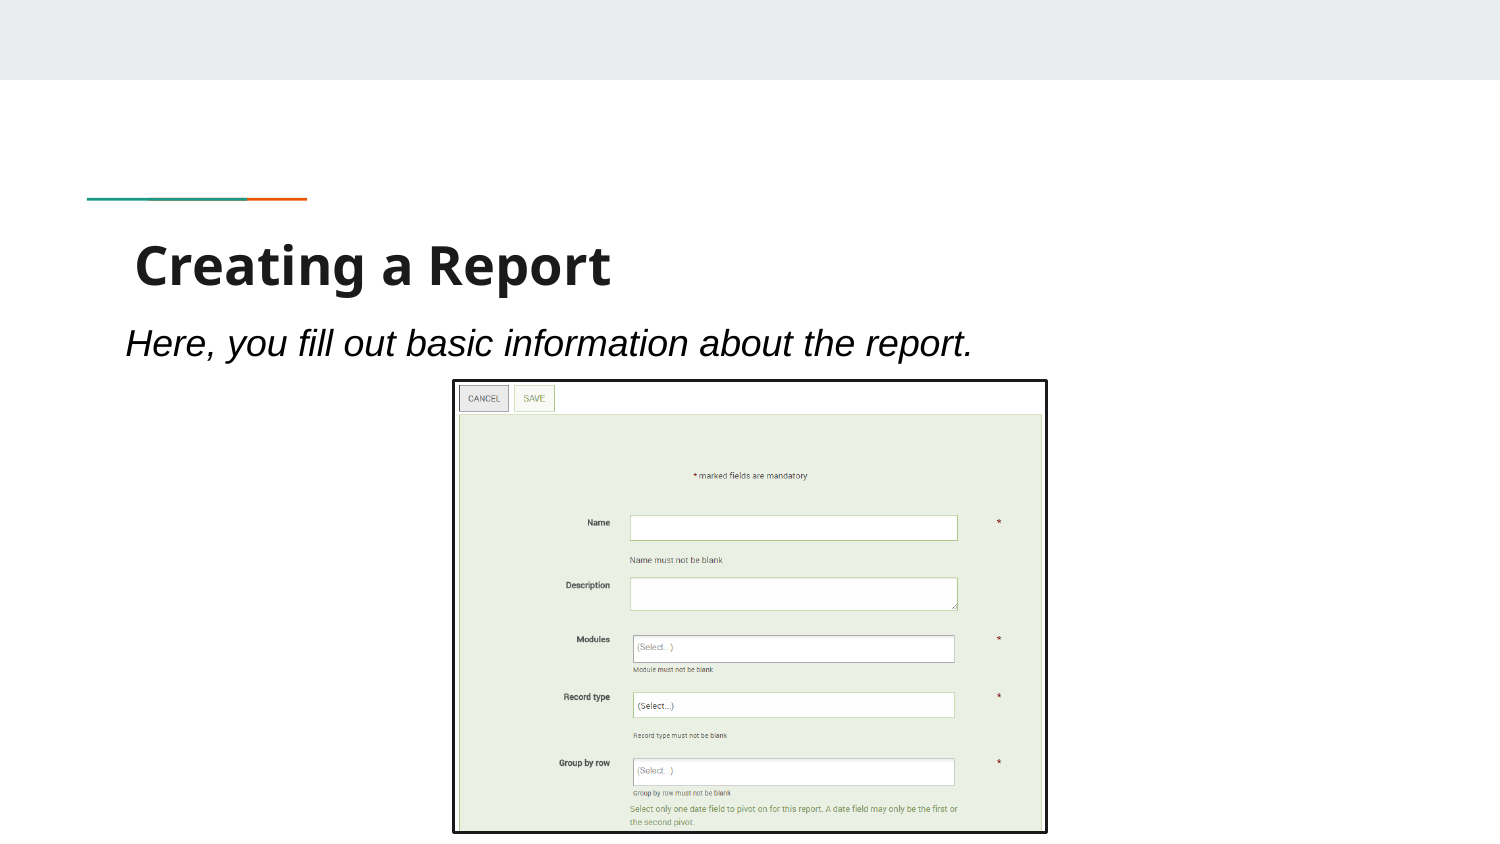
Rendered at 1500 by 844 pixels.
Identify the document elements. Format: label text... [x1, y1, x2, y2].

title Creating a Report [119, 216, 1475, 303]
picture [454, 381, 1046, 832]
text_box Here, you fill out basic information about the report. [110, 303, 1478, 424]
